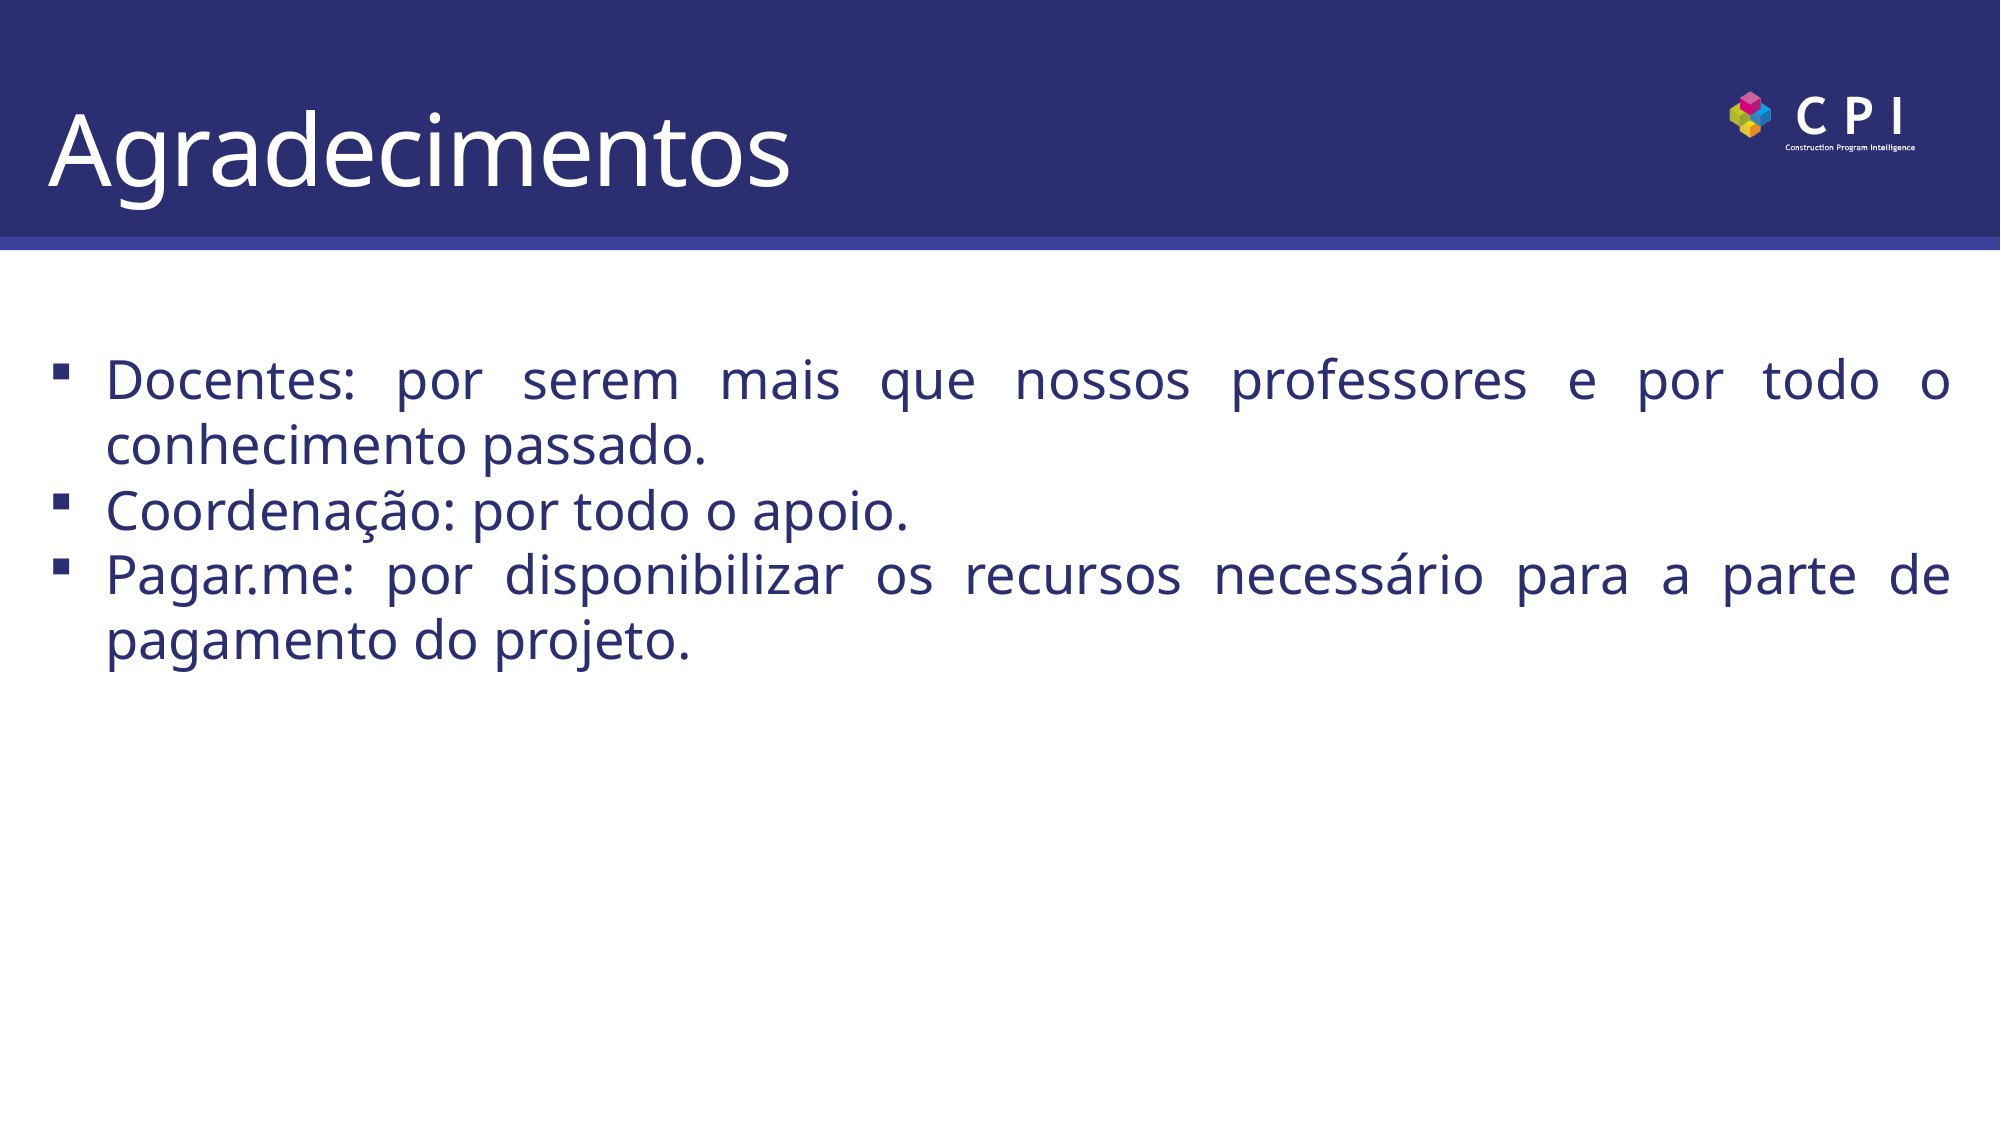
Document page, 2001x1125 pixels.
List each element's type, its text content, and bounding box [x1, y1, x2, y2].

text_box Docentes: por serem mais que nossos professores e por todo o conhecimento passado. Coordenação: por todo o apoio. Pagar.me: por disponibilizar os recursos necessário para a parte de pagamento do projeto. [33, 338, 1969, 679]
text_box Agradecimentos [33, 45, 1609, 216]
picture [1707, 0, 1969, 262]
